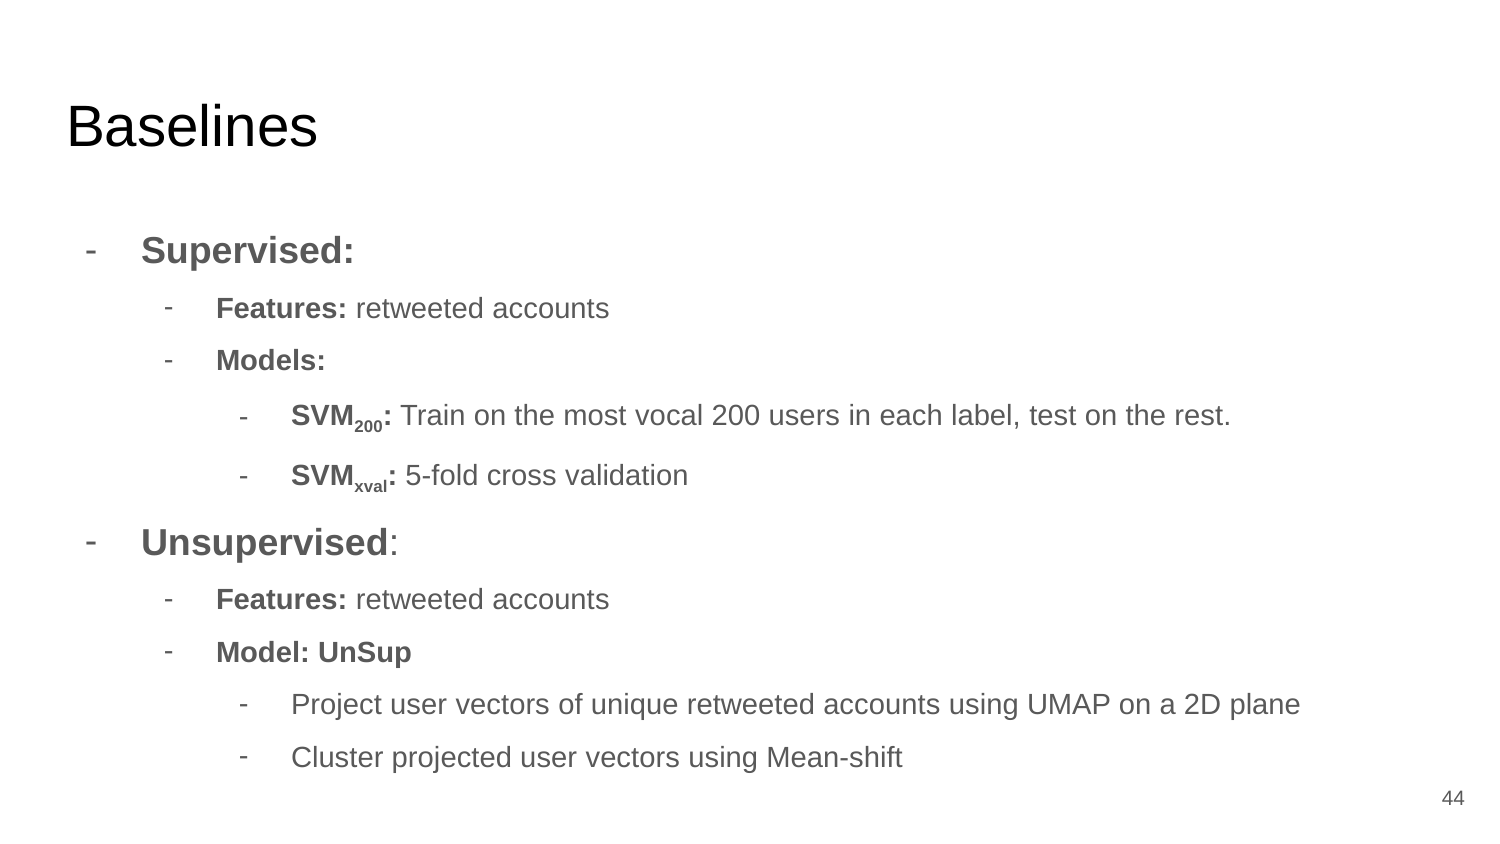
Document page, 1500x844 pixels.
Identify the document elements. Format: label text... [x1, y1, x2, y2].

slide_number 44 [1389, 764, 1480, 830]
list Supervised: Features: retweeted accounts Models: SVM200: Train on the most vocal 200 users in each label, test on the rest. SVMxval: 5-fold cross validation Unsupervised: Features: retweeted accounts Model: UnSup Project user vectors of unique retweeted accounts using UMAP on a 2D plane Cluster projected user vectors using Mean-shift [51, 189, 1449, 750]
title Baselines [51, 72, 1449, 167]
